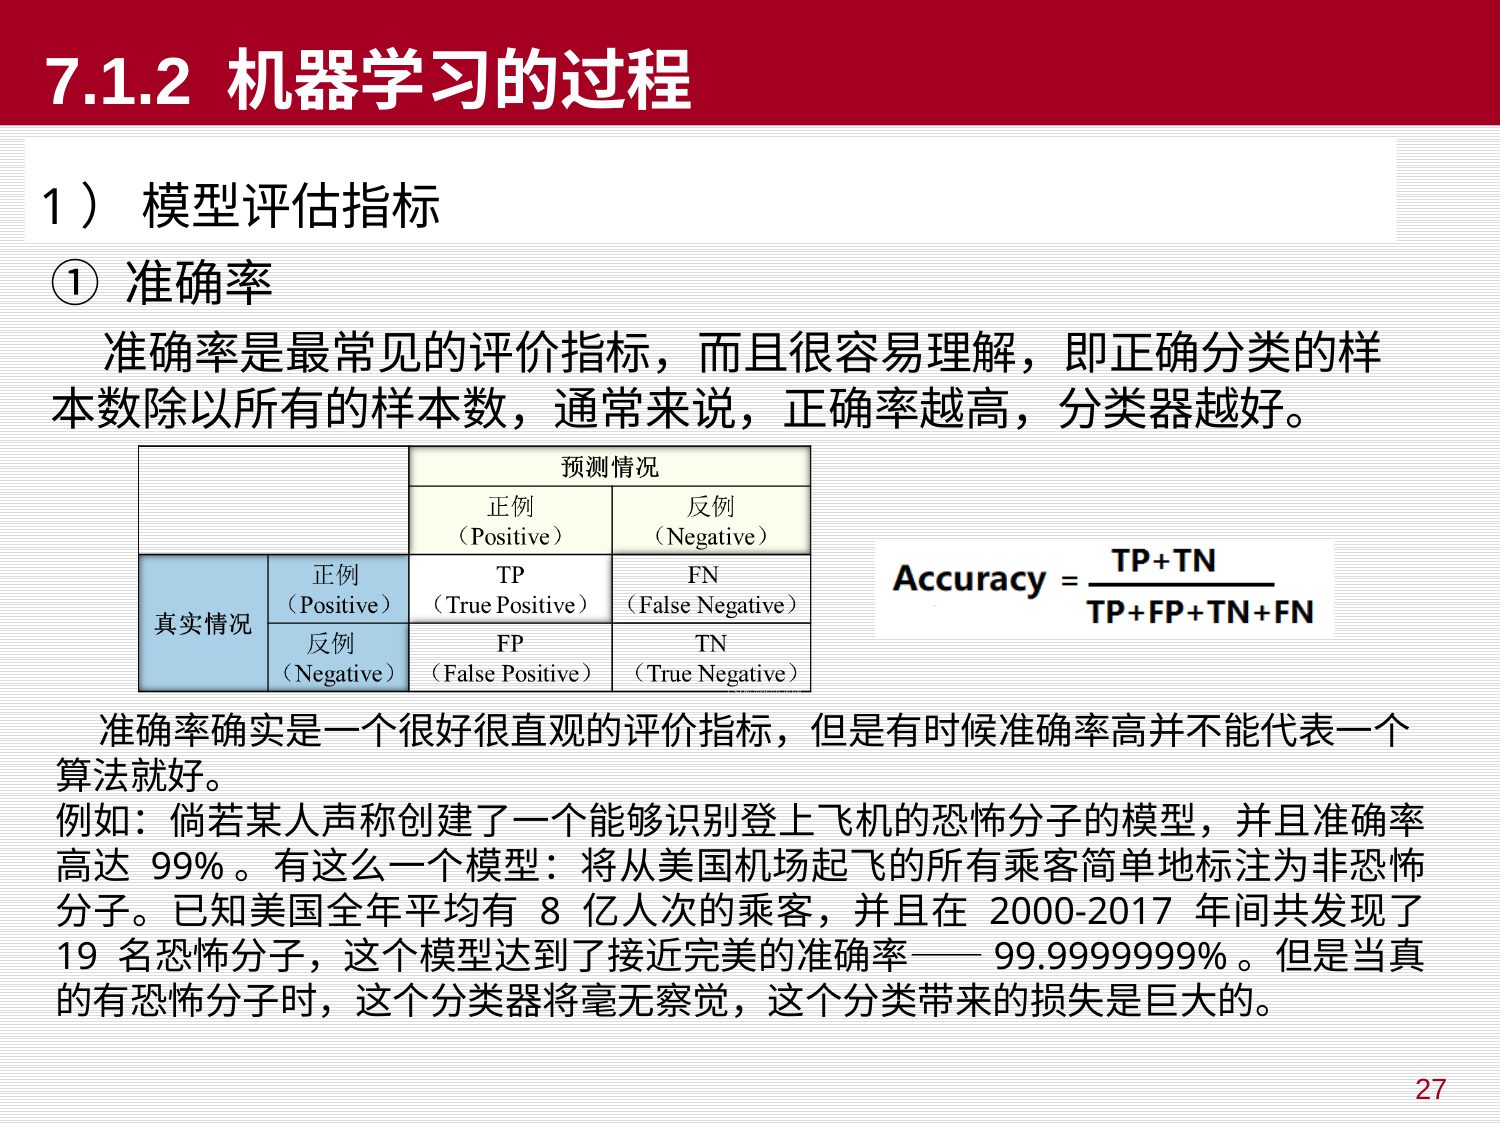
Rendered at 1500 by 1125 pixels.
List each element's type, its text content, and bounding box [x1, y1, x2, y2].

text_box 准确率是最常见的评价指标，而且很容易理解，即正确分类的样本数除以所有的样本数，通常来说，正确率越高，分类器越好。 [35, 316, 1430, 442]
text_box ① 准确率 [24, 244, 442, 320]
picture [137, 441, 812, 702]
text_box 准确率确实是一个很好很直观的评价指标，但是有时候准确率高并不能代表一个算法就好。 例如：倘若某人声称创建了一个能够识别登上飞机的恐怖分子的模型，并且准确率高达 99%。有这么一个模型：将从美国机场起飞的所有乘客简单地标注为非恐怖分子。已知美国全年平均有 8 亿人次的乘客，并且在 2000-2017 年间共发现了 19 名恐怖分子，这个模型达到了接近完美的准确率——99.9999999%。但是当真的有恐怖分子时，这个分类器将毫无察觉，这个分类带来的损失是巨大的。 [40, 699, 1441, 1030]
slide_number 27 [1137, 1062, 1463, 1122]
text_box 1） 模型评估指标 [24, 137, 1397, 243]
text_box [874, 539, 1335, 638]
title 7.1.2 机器学习的过程 [0, 0, 1500, 126]
